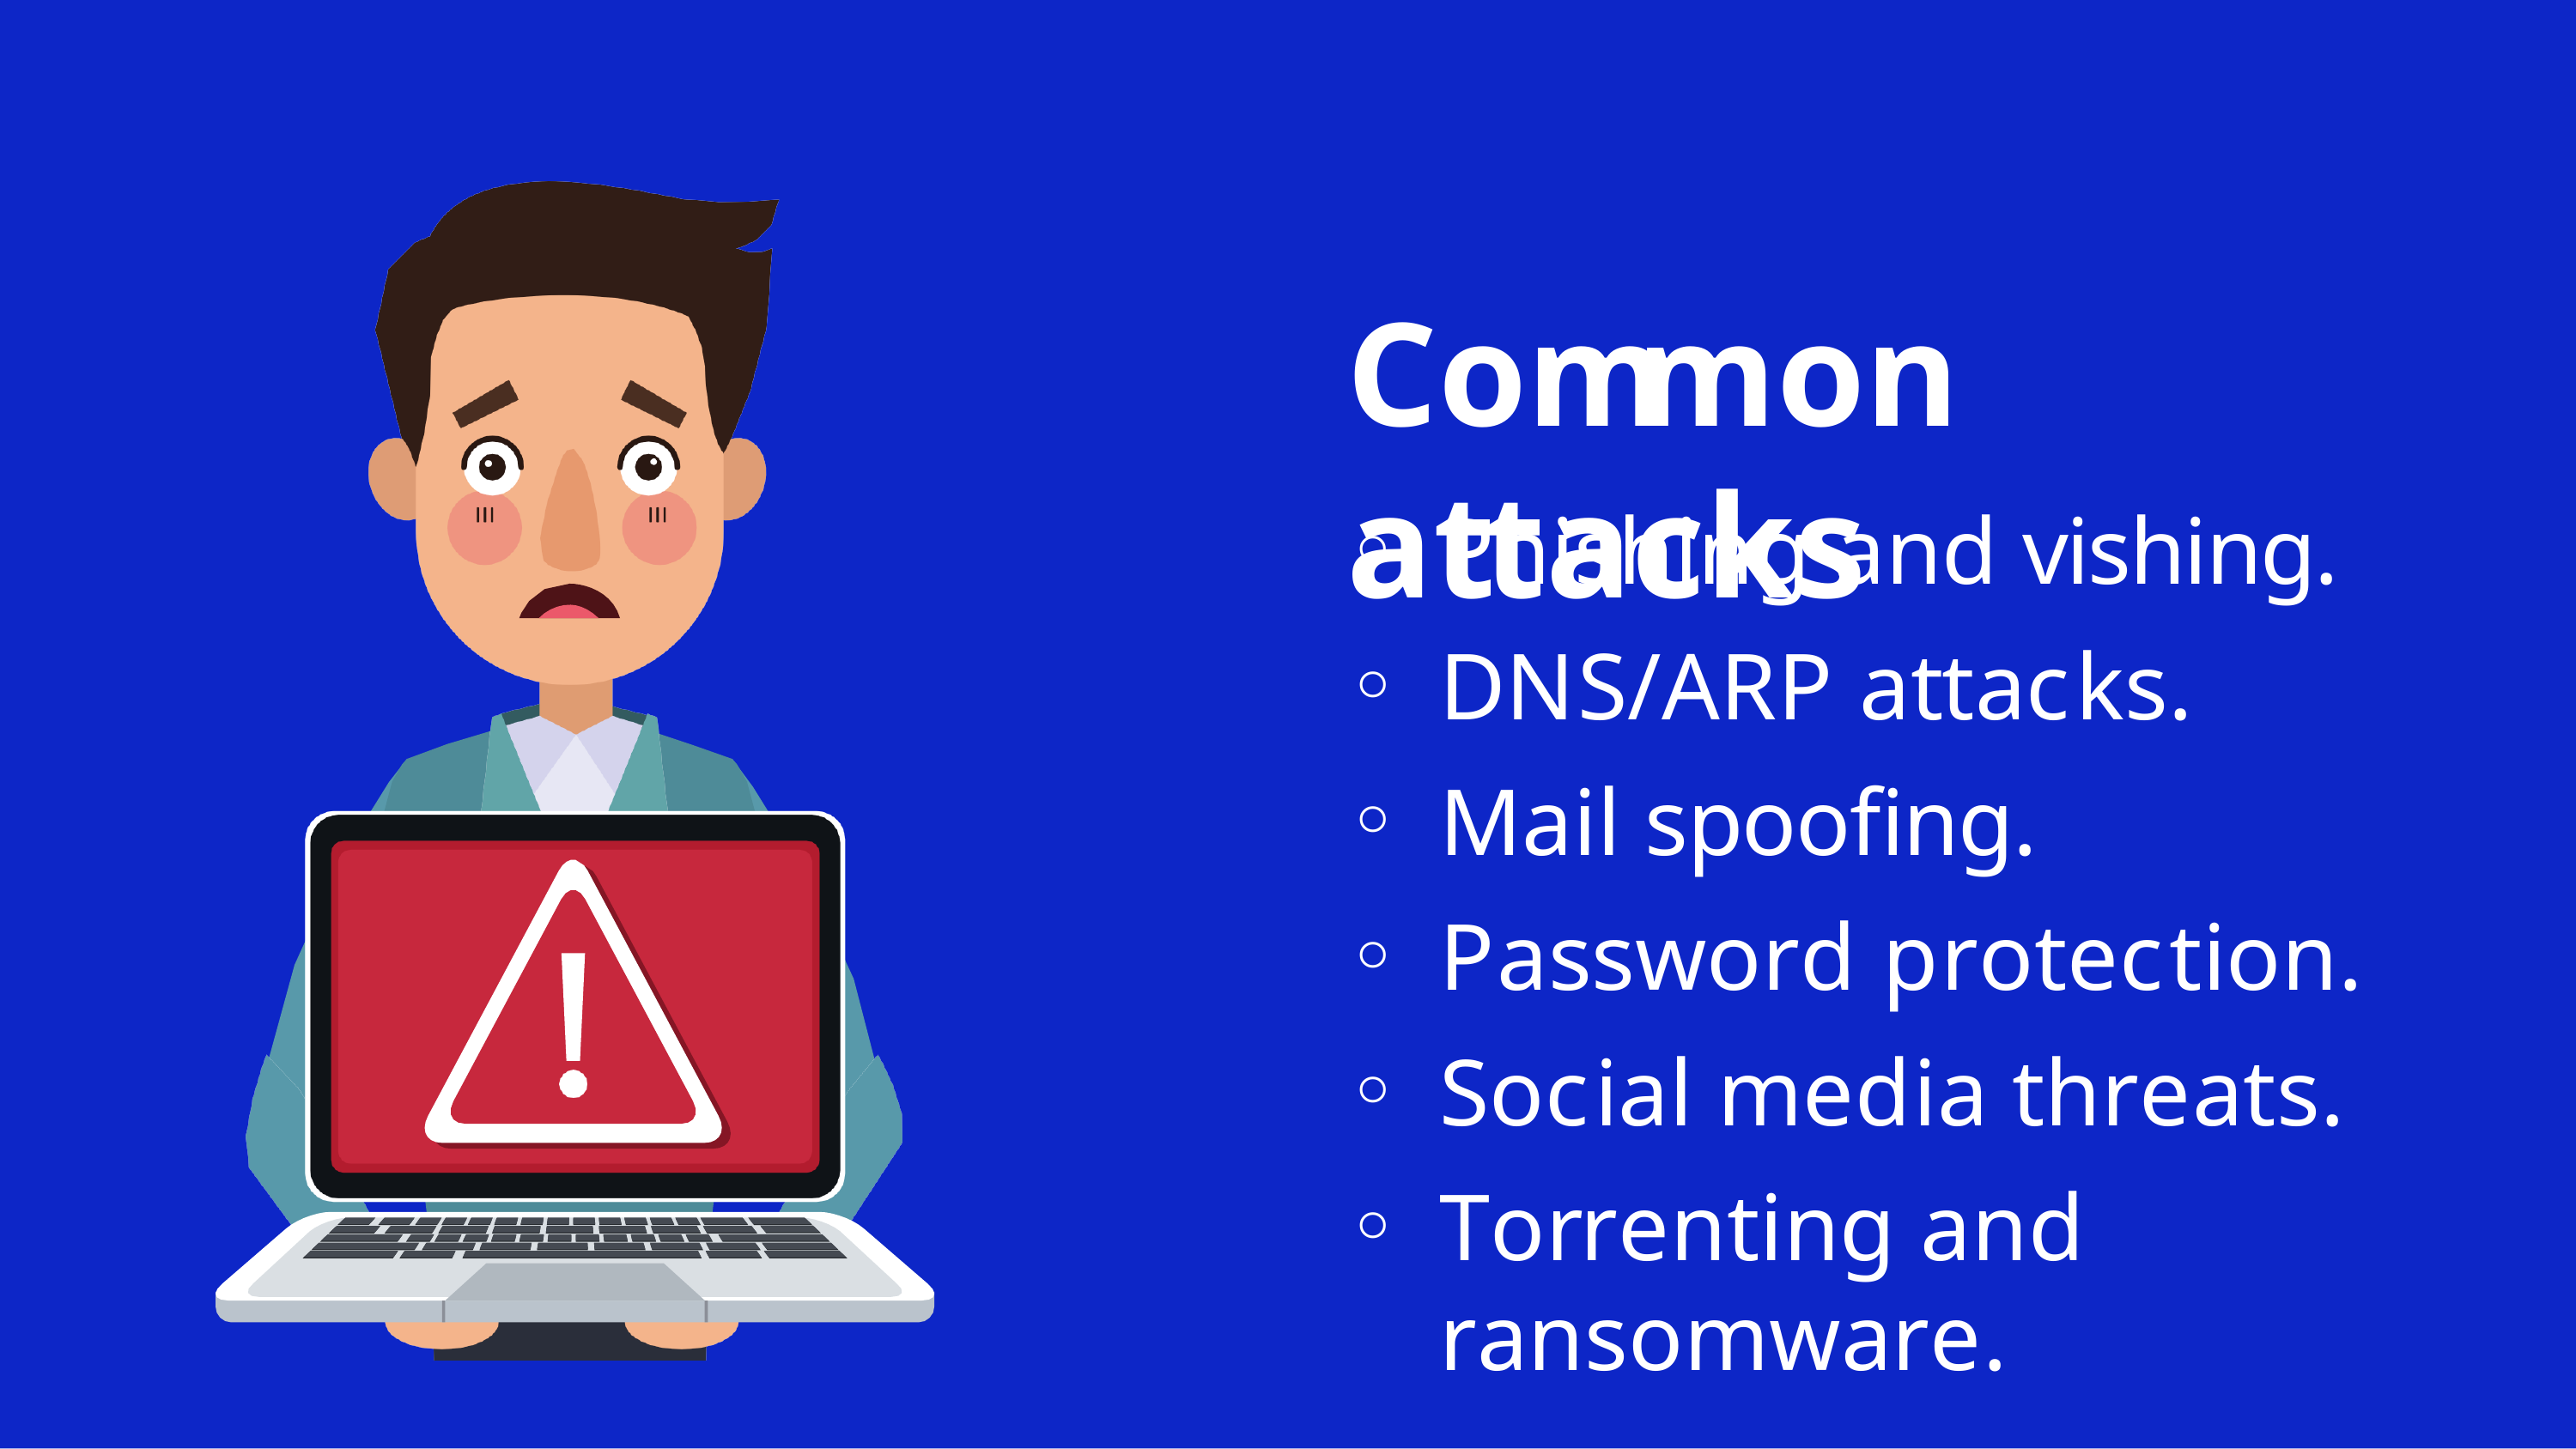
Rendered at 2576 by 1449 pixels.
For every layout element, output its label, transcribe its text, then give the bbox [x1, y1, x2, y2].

title Common attacks [1345, 281, 2459, 627]
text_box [215, 180, 935, 1361]
text_box Phishing and vishing. DNS/ARP attacks. Mail spoofing. Password protection. Social media threats. Torrenting and ransomware. [1345, 465, 2537, 1389]
